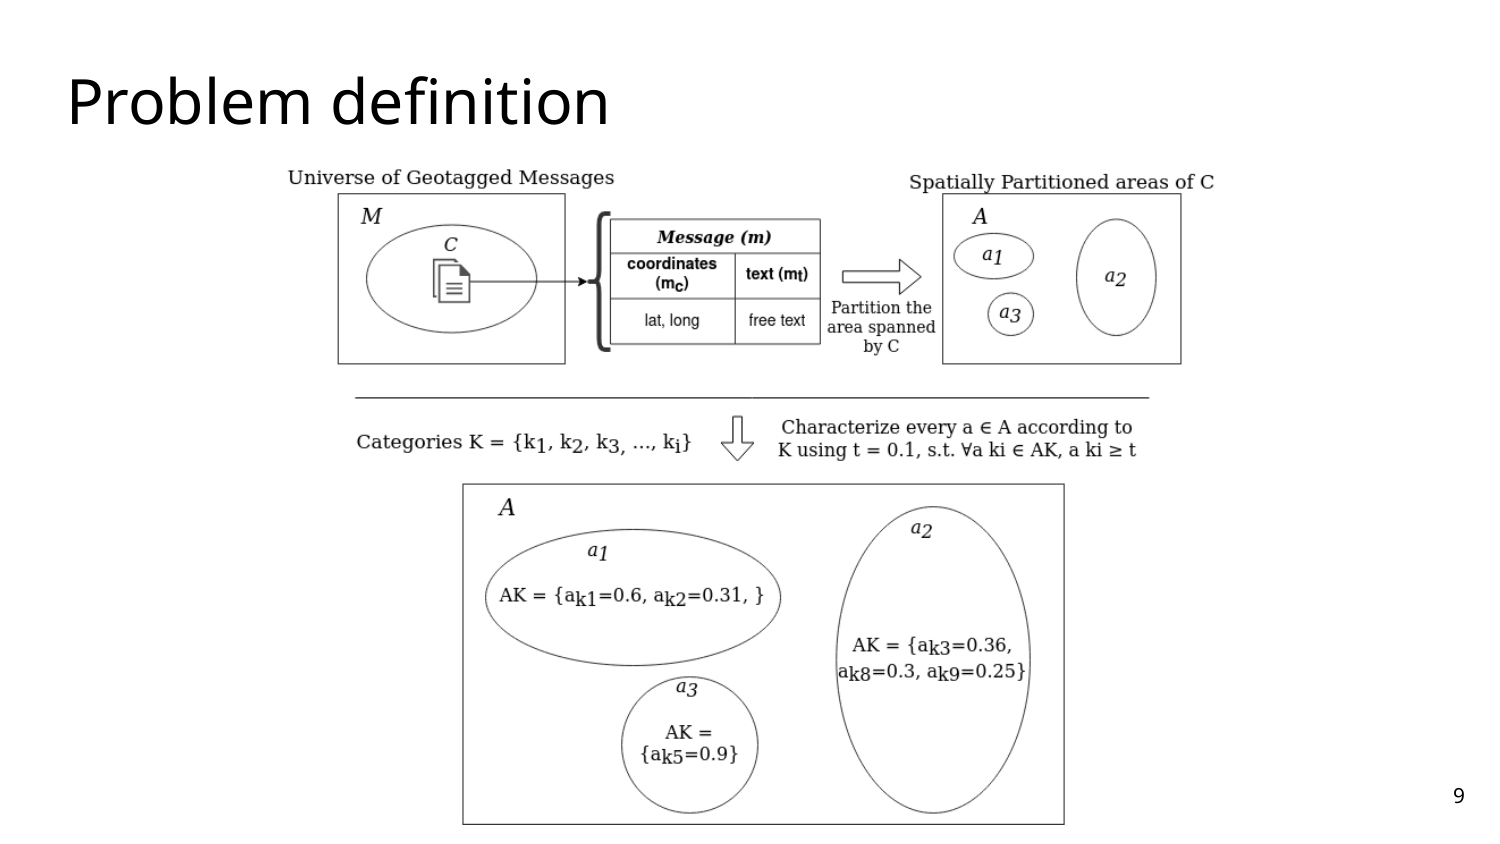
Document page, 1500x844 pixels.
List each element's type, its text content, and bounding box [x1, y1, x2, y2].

title Problem definition [51, 46, 1449, 148]
slide_number ‹#› [1389, 764, 1480, 830]
picture [281, 166, 1219, 825]
